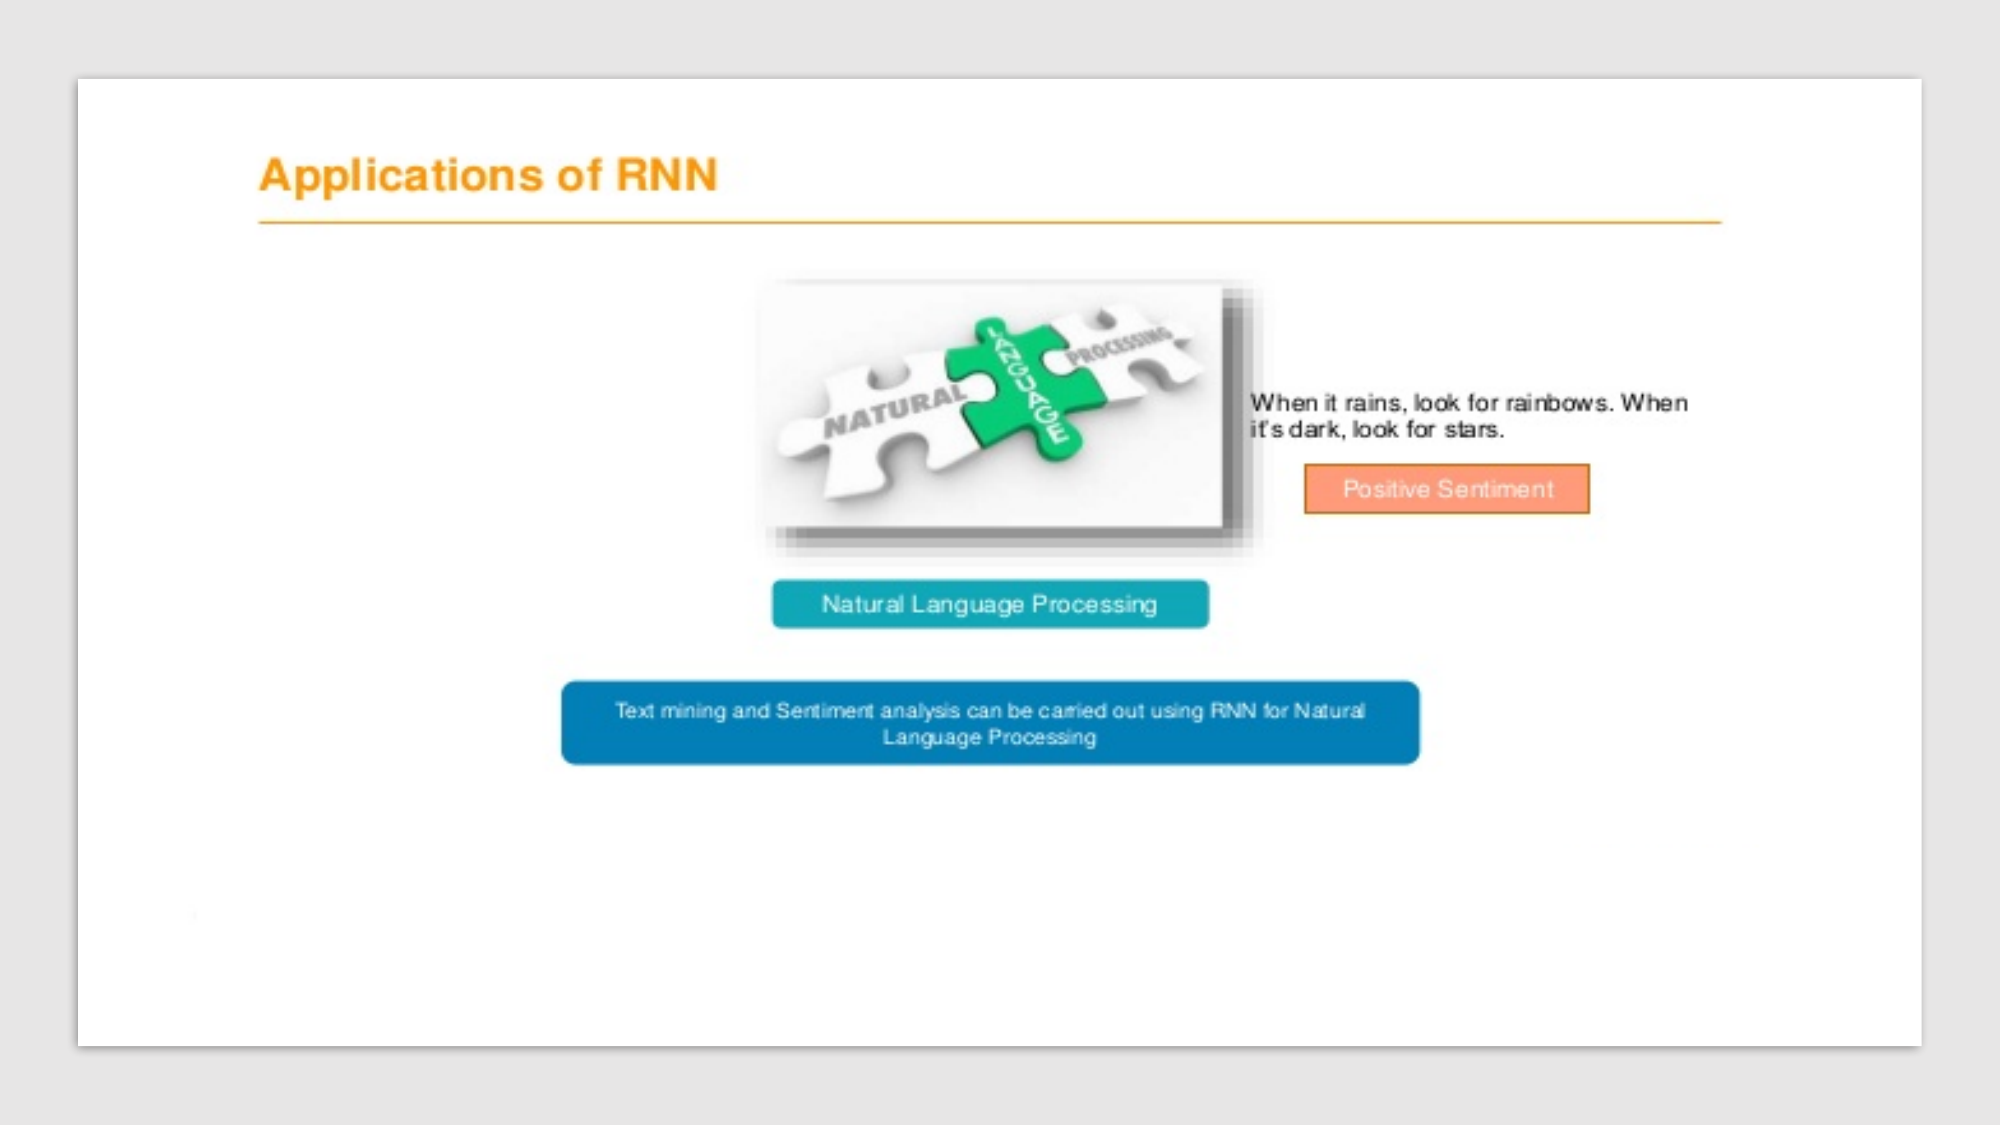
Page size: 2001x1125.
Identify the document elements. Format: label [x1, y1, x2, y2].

picture [187, 134, 1813, 991]
text_box [77, 78, 1923, 1047]
text_box [0, 0, 2000, 1125]
